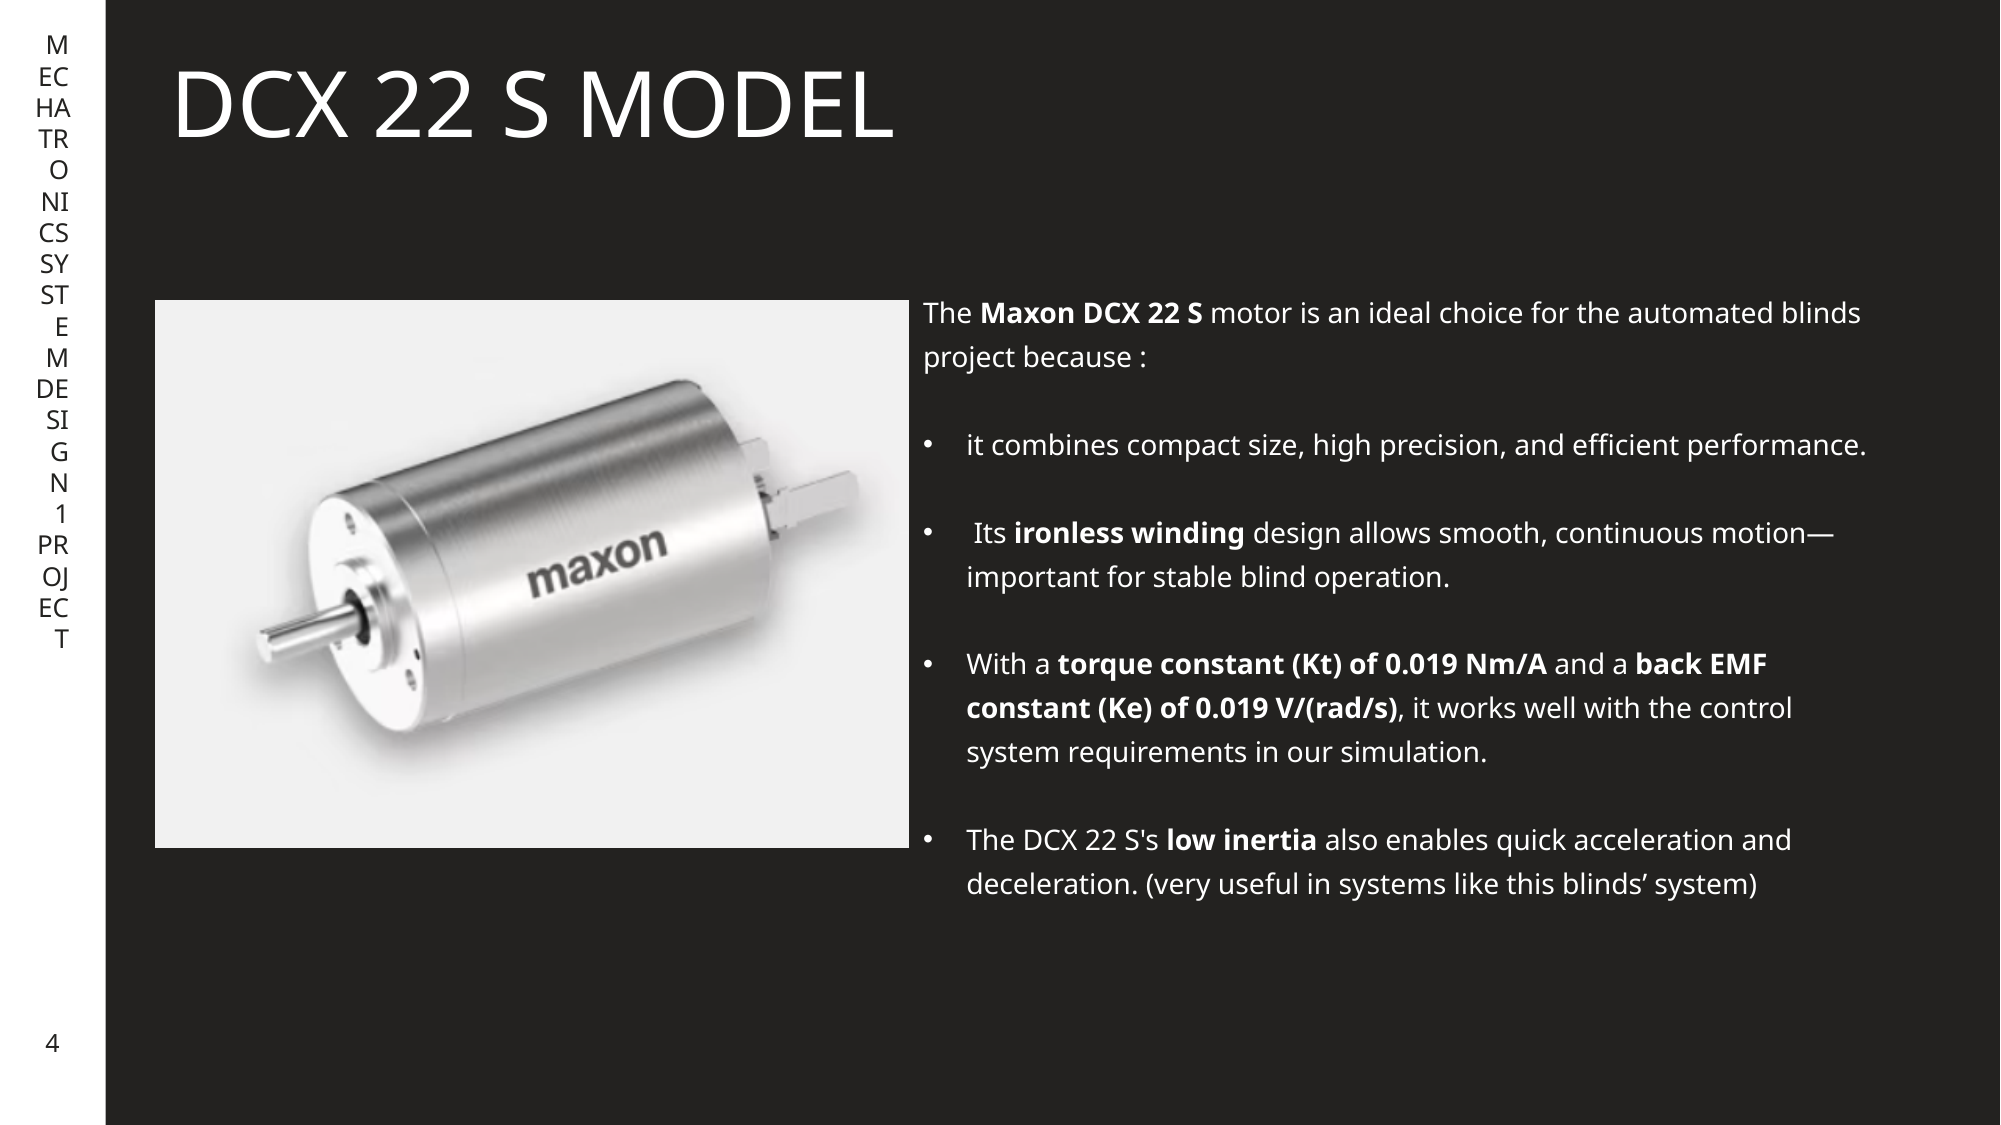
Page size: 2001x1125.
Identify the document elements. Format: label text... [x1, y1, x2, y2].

picture [155, 300, 909, 848]
slide_number 4 [0, 1014, 106, 1075]
title DCX 22 S MODEL [155, 50, 1847, 192]
text_box The Maxon DCX 22 S motor is an ideal choice for the automated blinds project because : it combines compact size, high precision, and efficient performance. Its ironless winding design allows smooth, continuous motion—important for stable blind operation. With a torque constant (Kt) of 0.019 Nm/A and a back EMF constant (Ke) of 0.019 V/(rad/s), it works well with the control system requirements in our simulation. The DCX 22 S's low inertia also enables quick acceleration and deceleration. (very useful in systems like this blinds’ system) [908, 277, 1887, 956]
footer MECHATRONICS SYSTEM DESIGN 1 PROJECT [18, 50, 86, 662]
